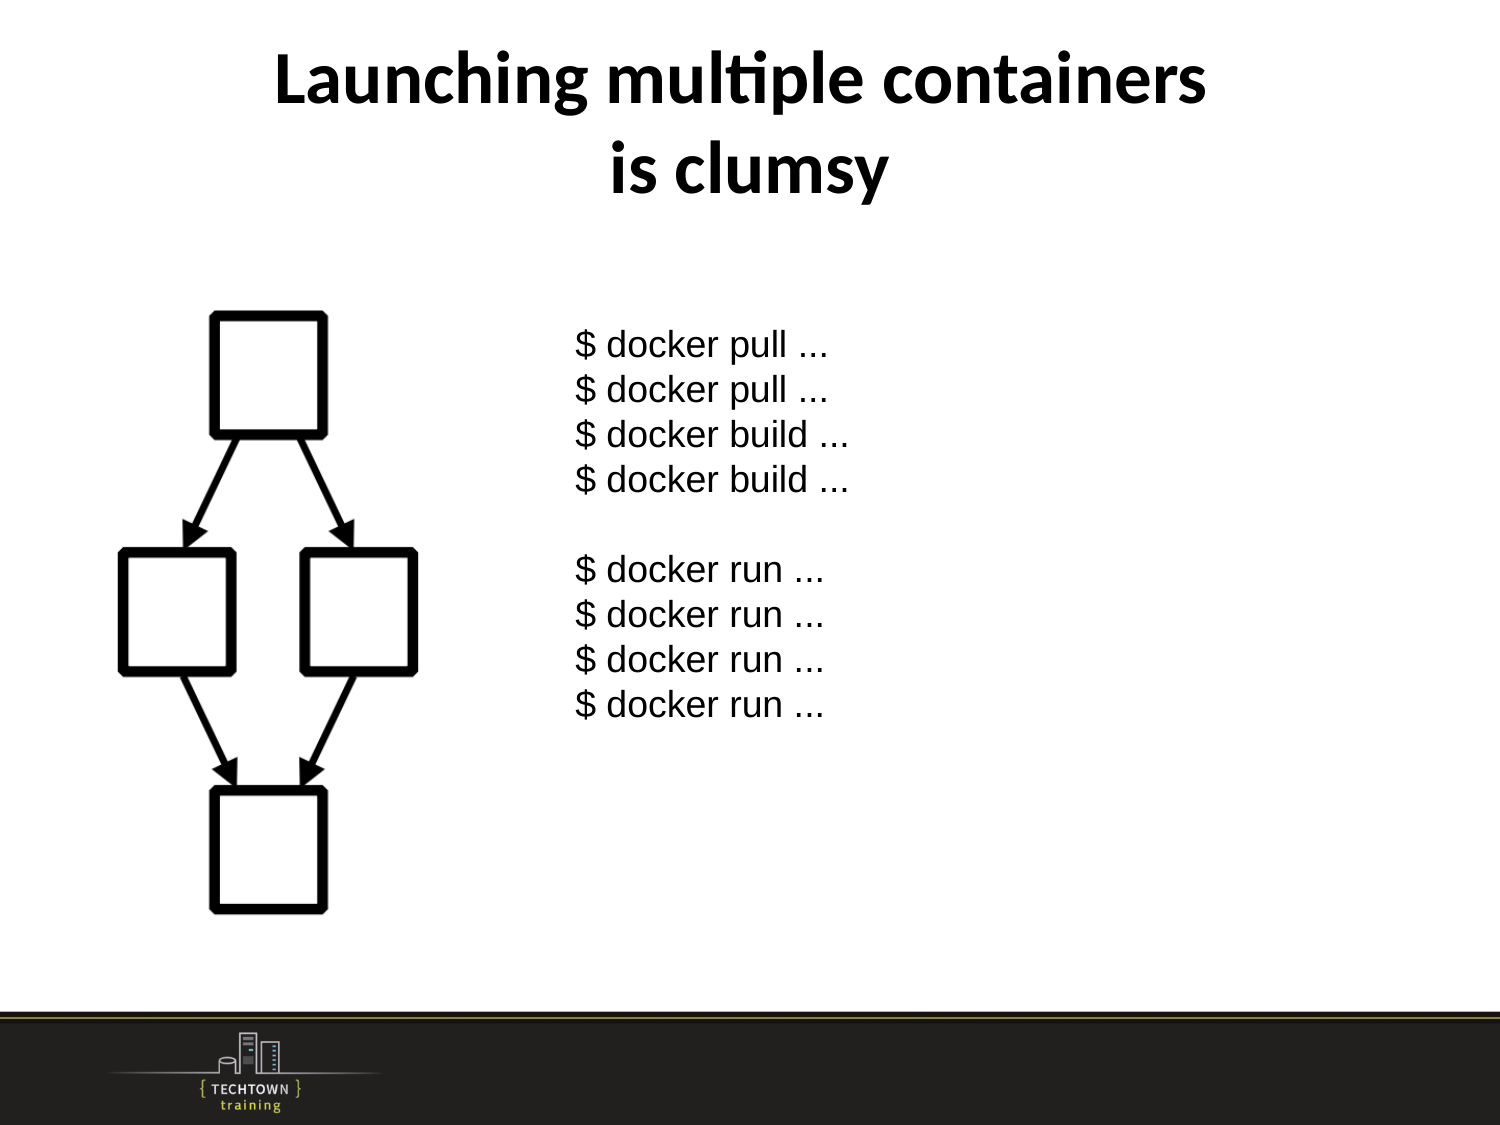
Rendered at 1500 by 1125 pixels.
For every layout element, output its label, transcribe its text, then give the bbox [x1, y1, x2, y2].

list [49, 262, 561, 930]
title Launching multiple containers is clumsy [75, 24, 1425, 213]
text_box $ docker pull ... $ docker pull ... $ docker build ... $ docker build ... $ docker run ... $ docker run ... $ docker run ... $ docker run ... [565, 312, 1248, 737]
picture [0, 0, 1500, 1125]
